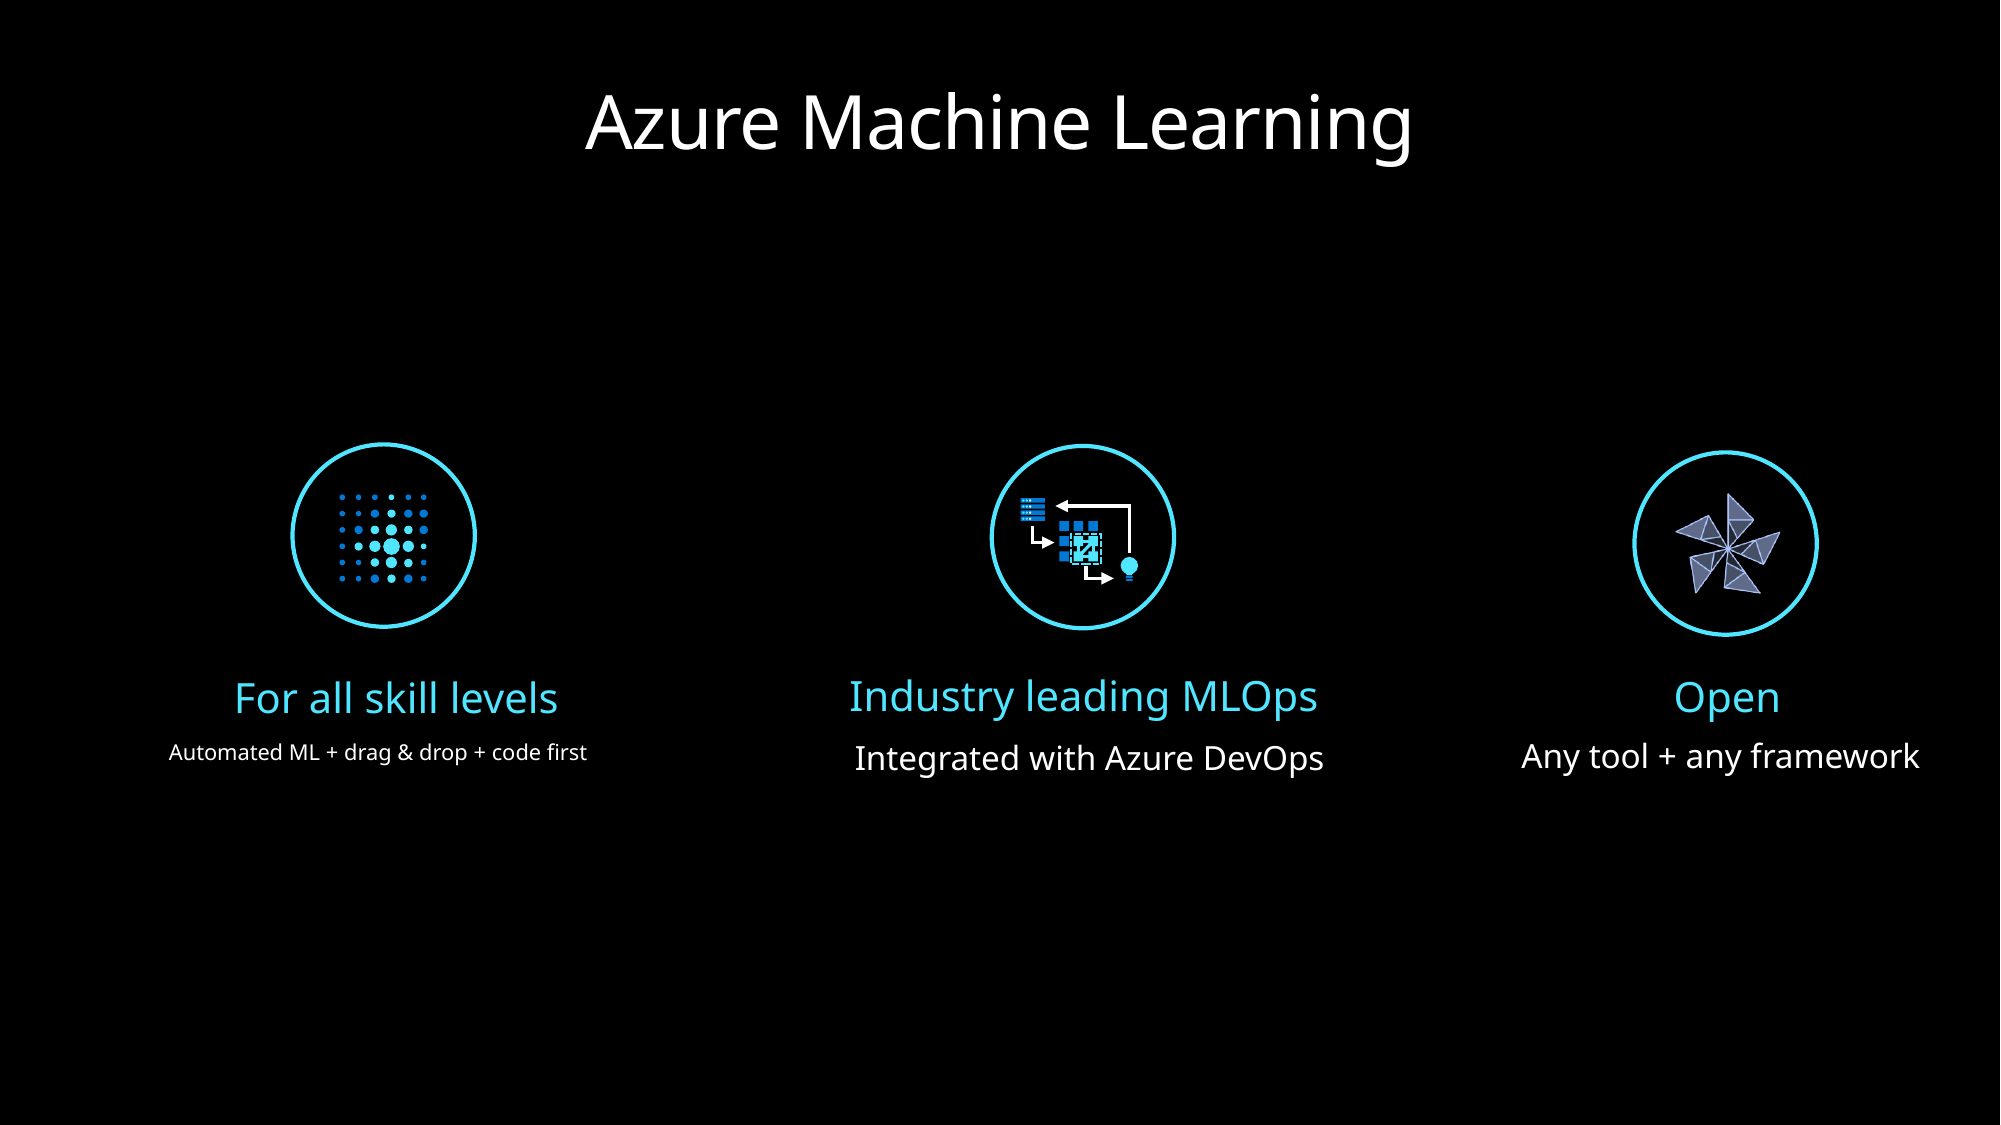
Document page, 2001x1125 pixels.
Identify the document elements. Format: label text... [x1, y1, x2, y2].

text_box Any tool + any framework [1511, 727, 1940, 783]
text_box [339, 494, 429, 584]
text_box Open [1580, 663, 1875, 729]
text_box [291, 443, 476, 628]
text_box [990, 445, 1176, 630]
text_box Industry leading MLOps [796, 662, 1372, 728]
title Azure Machine Learning [96, 75, 1904, 263]
text_box Integrated with Azure DevOps [829, 729, 1351, 785]
text_box [1633, 451, 1818, 636]
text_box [1020, 497, 1139, 582]
picture [1674, 492, 1781, 594]
text_box Automated ML + drag & drop + code first [21, 731, 741, 773]
text_box For all skill levels [210, 664, 583, 730]
